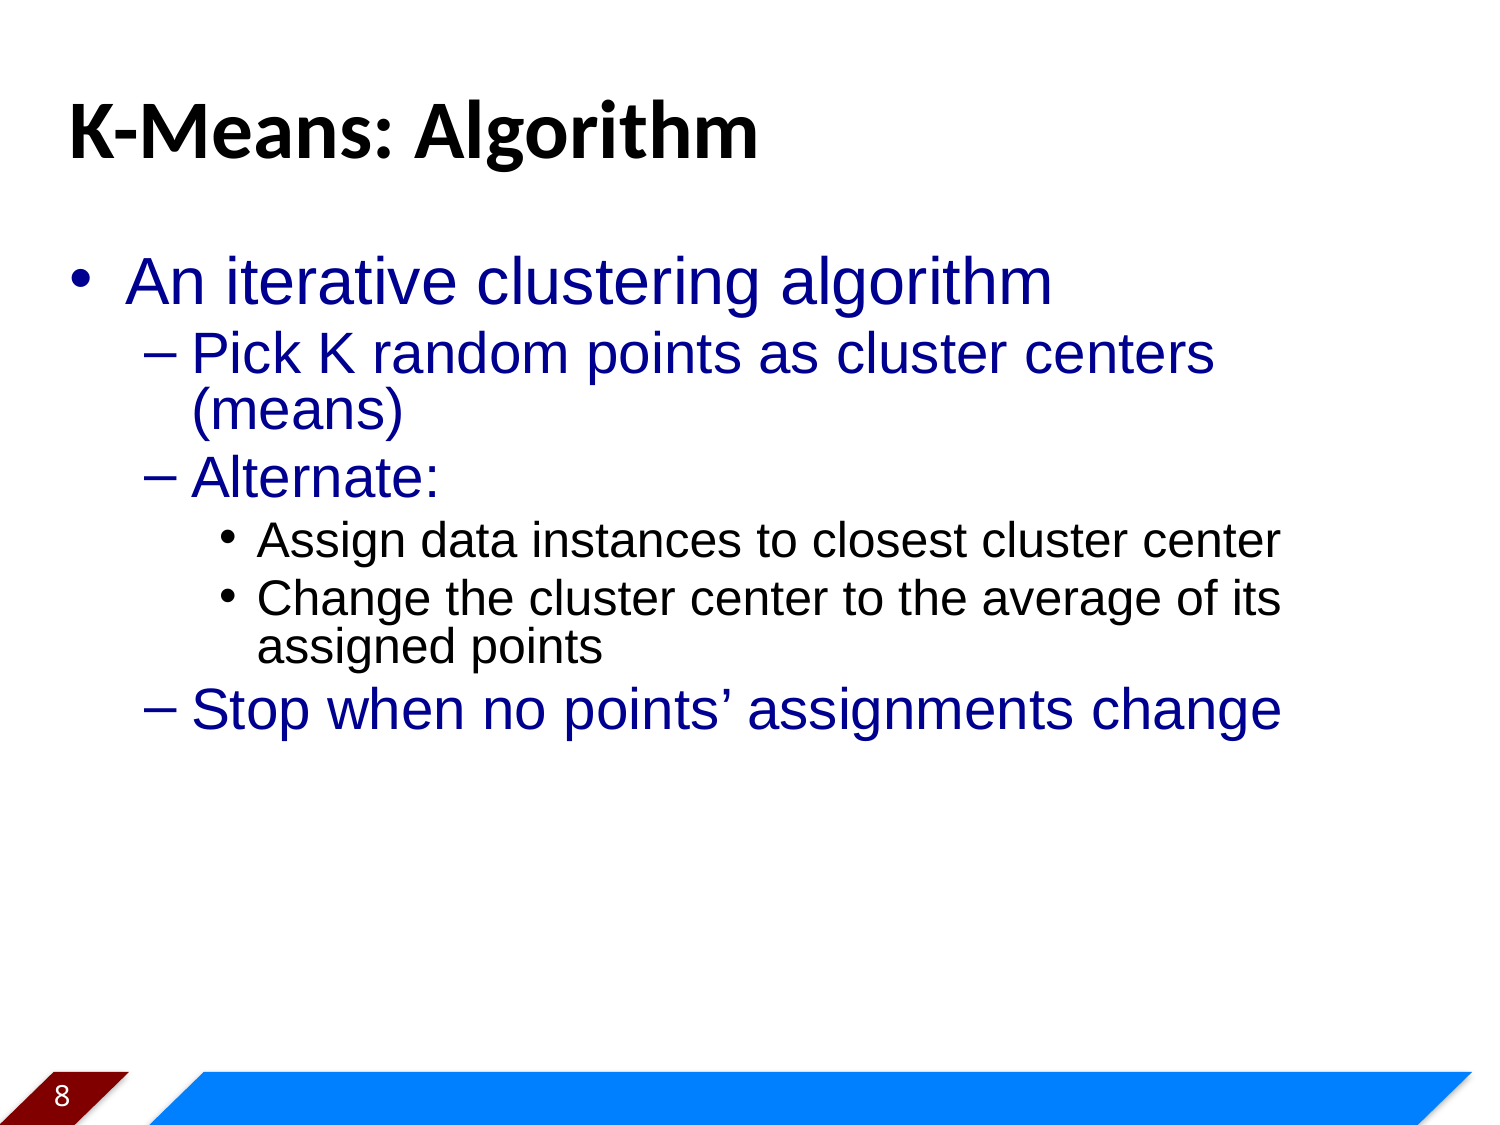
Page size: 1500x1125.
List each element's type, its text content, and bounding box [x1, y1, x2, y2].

title K-Means: Algorithm [54, 67, 1459, 184]
list An iterative clustering algorithm Pick K random points as cluster centers (means) Alternate: Assign data instances to closest cluster center Change the cluster center to the average of its assigned points Stop when no points’ assignments change [54, 246, 1455, 1019]
